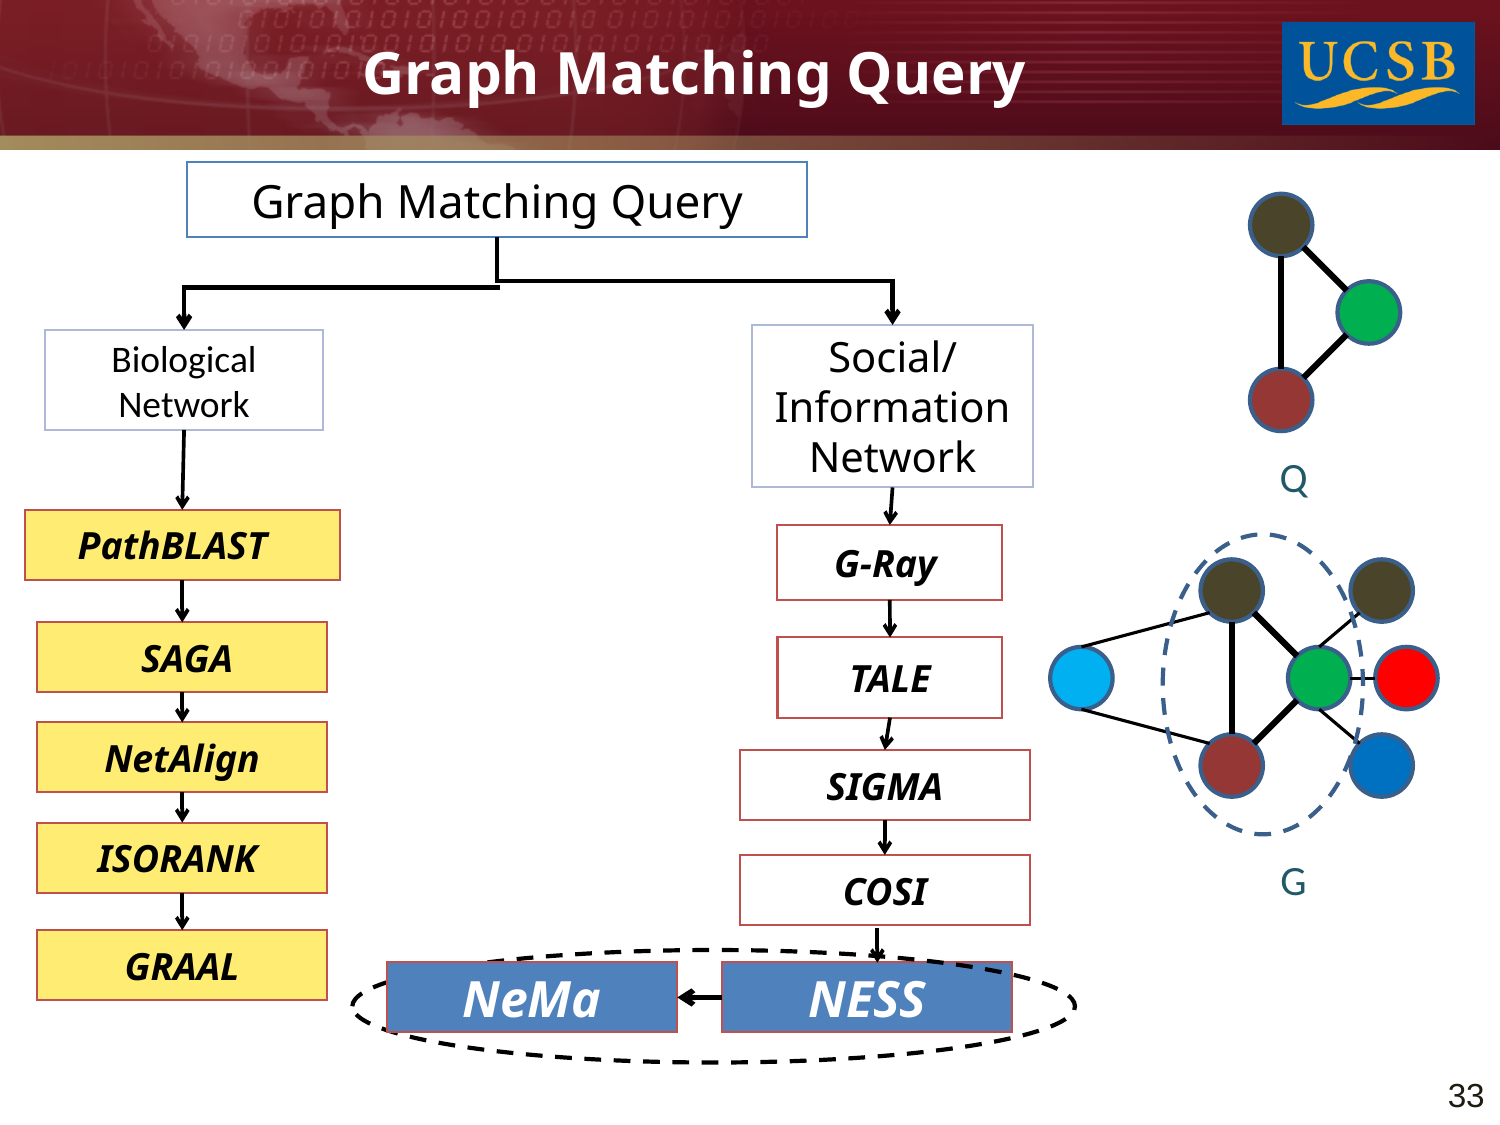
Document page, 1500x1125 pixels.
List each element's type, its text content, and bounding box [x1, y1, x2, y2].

text_box [1373, 644, 1440, 712]
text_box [183, 287, 501, 331]
text_box Q [1264, 443, 1323, 509]
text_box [1318, 612, 1360, 648]
text_box [1335, 279, 1403, 346]
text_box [1303, 246, 1348, 291]
text_box [1348, 732, 1416, 799]
text_box G [1265, 846, 1322, 912]
text_box W [178, 433, 182, 496]
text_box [884, 717, 891, 751]
picture [0, 0, 1500, 150]
text_box [37, 149, 1500, 1125]
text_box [1253, 699, 1298, 744]
text_box [1348, 557, 1416, 624]
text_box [1081, 709, 1210, 744]
text_box [1160, 532, 1365, 837]
text_box Graph Matching Query [87, 24, 1278, 125]
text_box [1081, 612, 1210, 648]
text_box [650, 83, 739, 480]
text_box PathBLAST [24, 509, 37, 580]
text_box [1253, 612, 1298, 657]
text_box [1318, 709, 1360, 744]
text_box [1303, 334, 1348, 378]
text_box [1048, 645, 1115, 712]
text_box [1247, 191, 1315, 259]
text_box W [178, 503, 188, 514]
text_box [1247, 366, 1315, 434]
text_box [889, 487, 893, 526]
